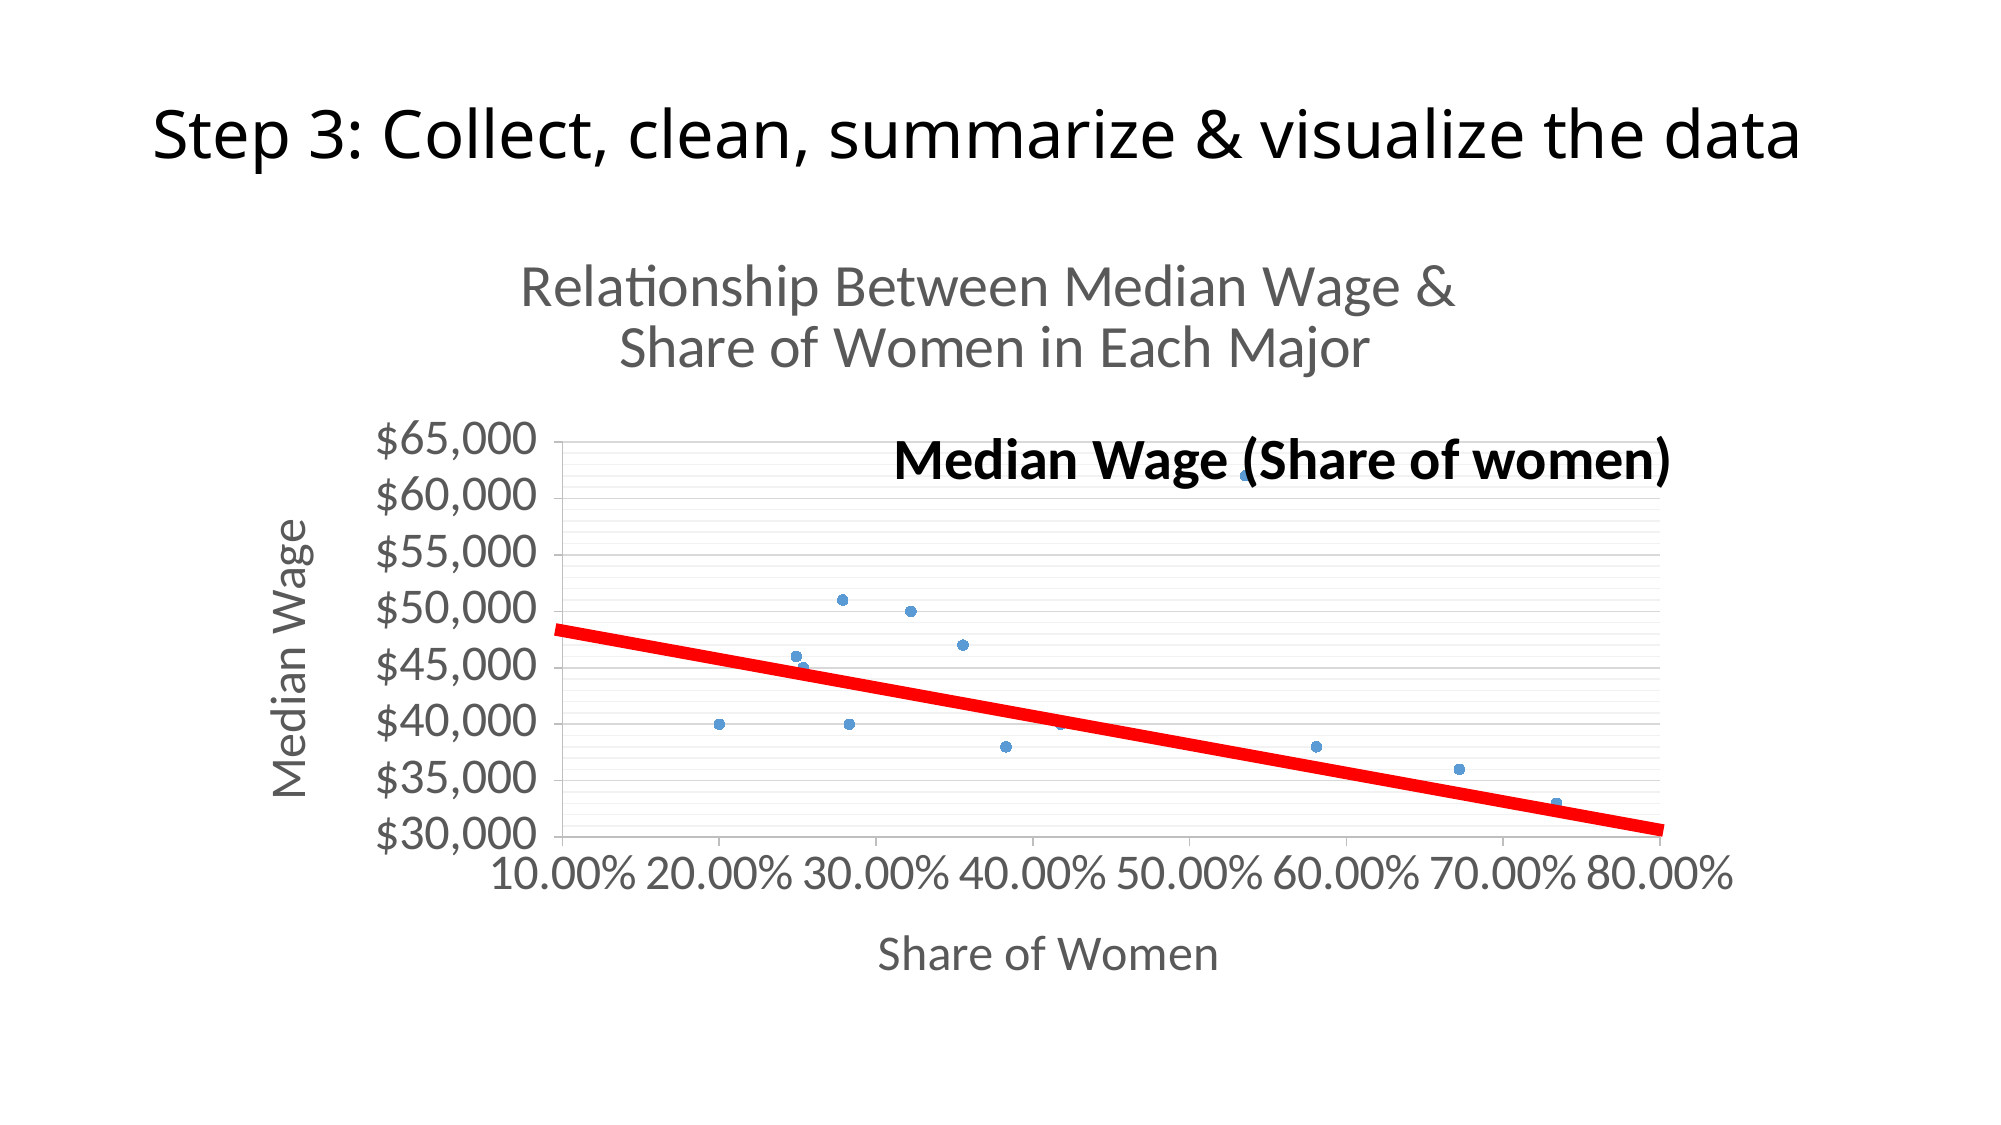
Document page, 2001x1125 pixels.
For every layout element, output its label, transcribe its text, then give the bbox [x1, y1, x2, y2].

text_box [555, 629, 1664, 831]
title Step 3: Collect, clean, summarize & visualize the data [137, 88, 1923, 186]
chart [225, 218, 1766, 1023]
